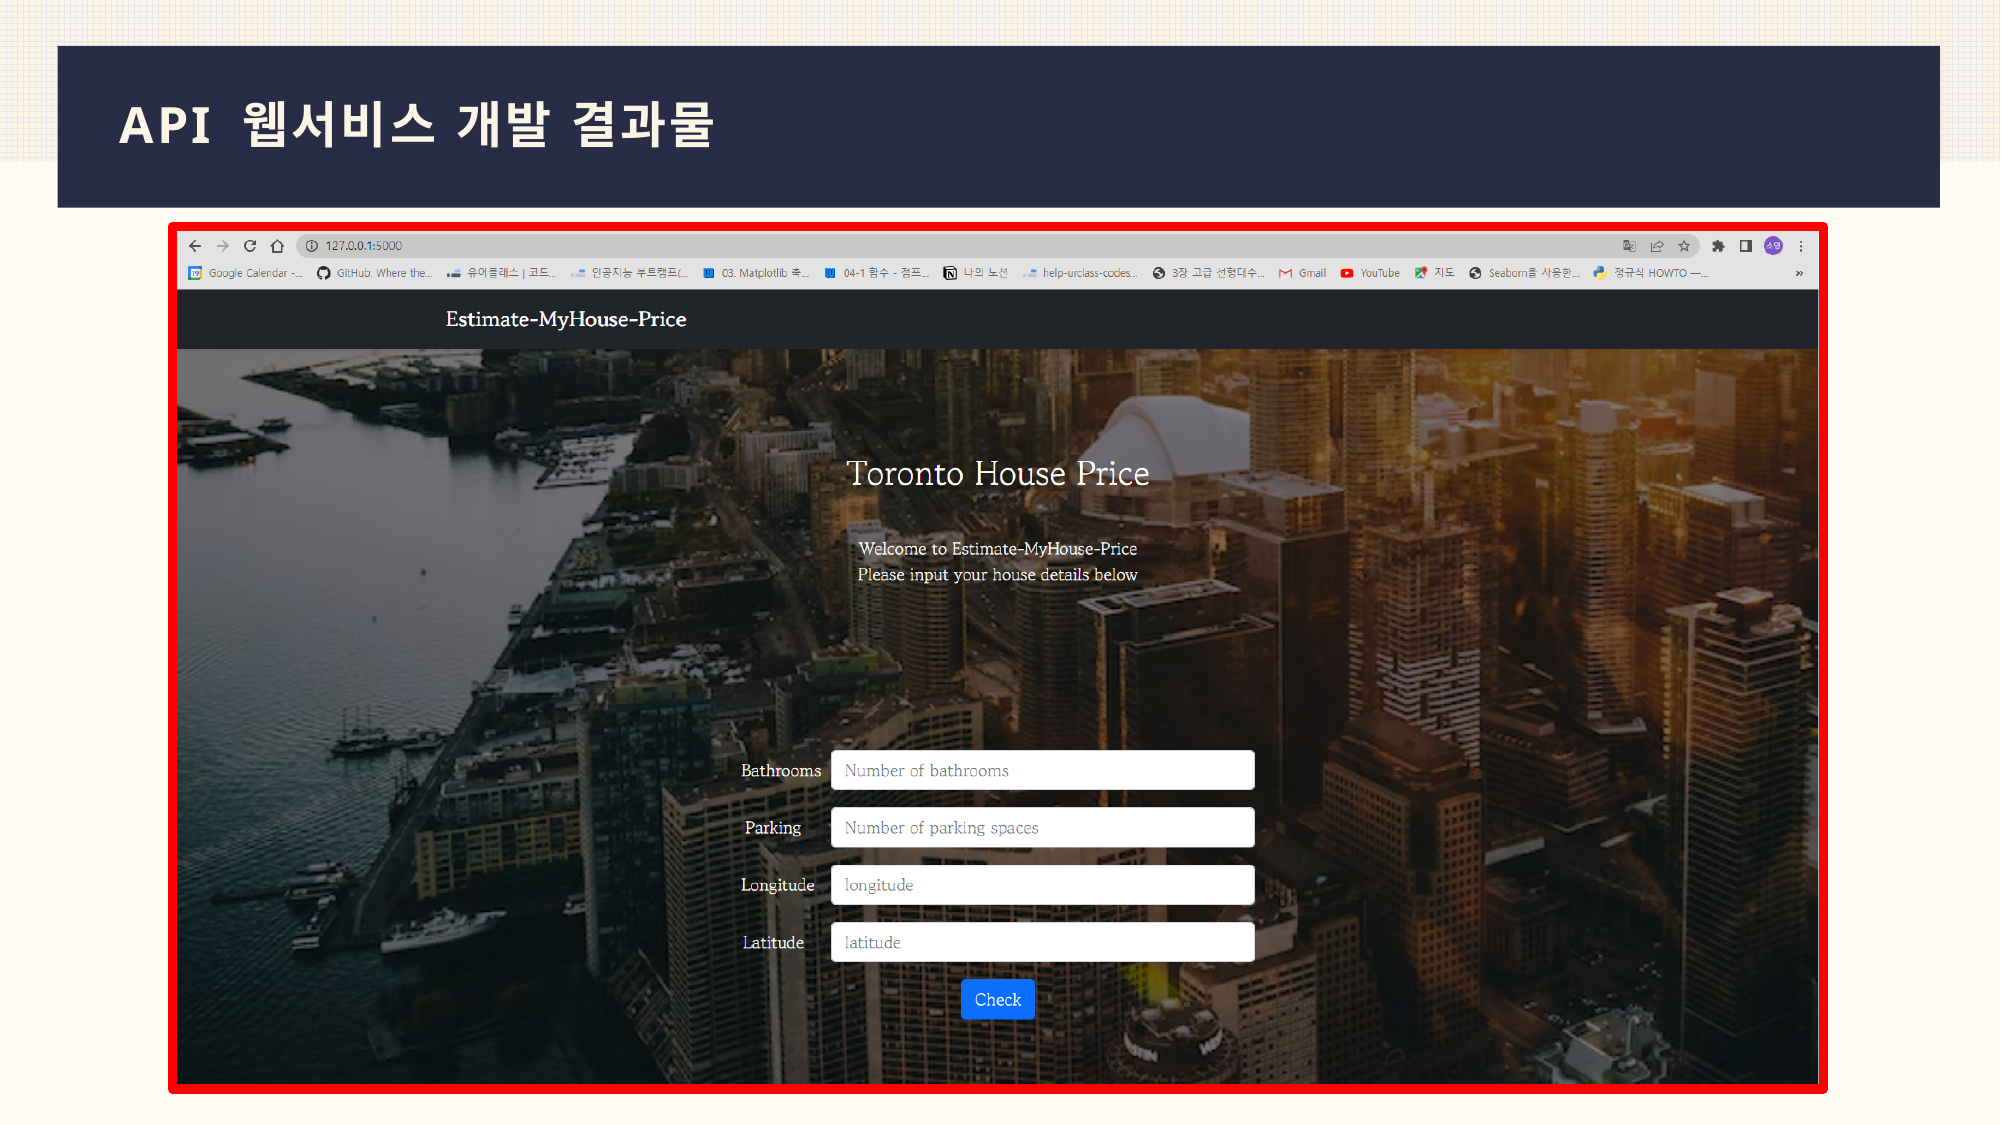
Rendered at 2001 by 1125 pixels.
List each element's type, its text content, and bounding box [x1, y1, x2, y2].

picture [176, 231, 1819, 1085]
title API 웹서비스 개발 결과물 [104, 79, 1894, 176]
